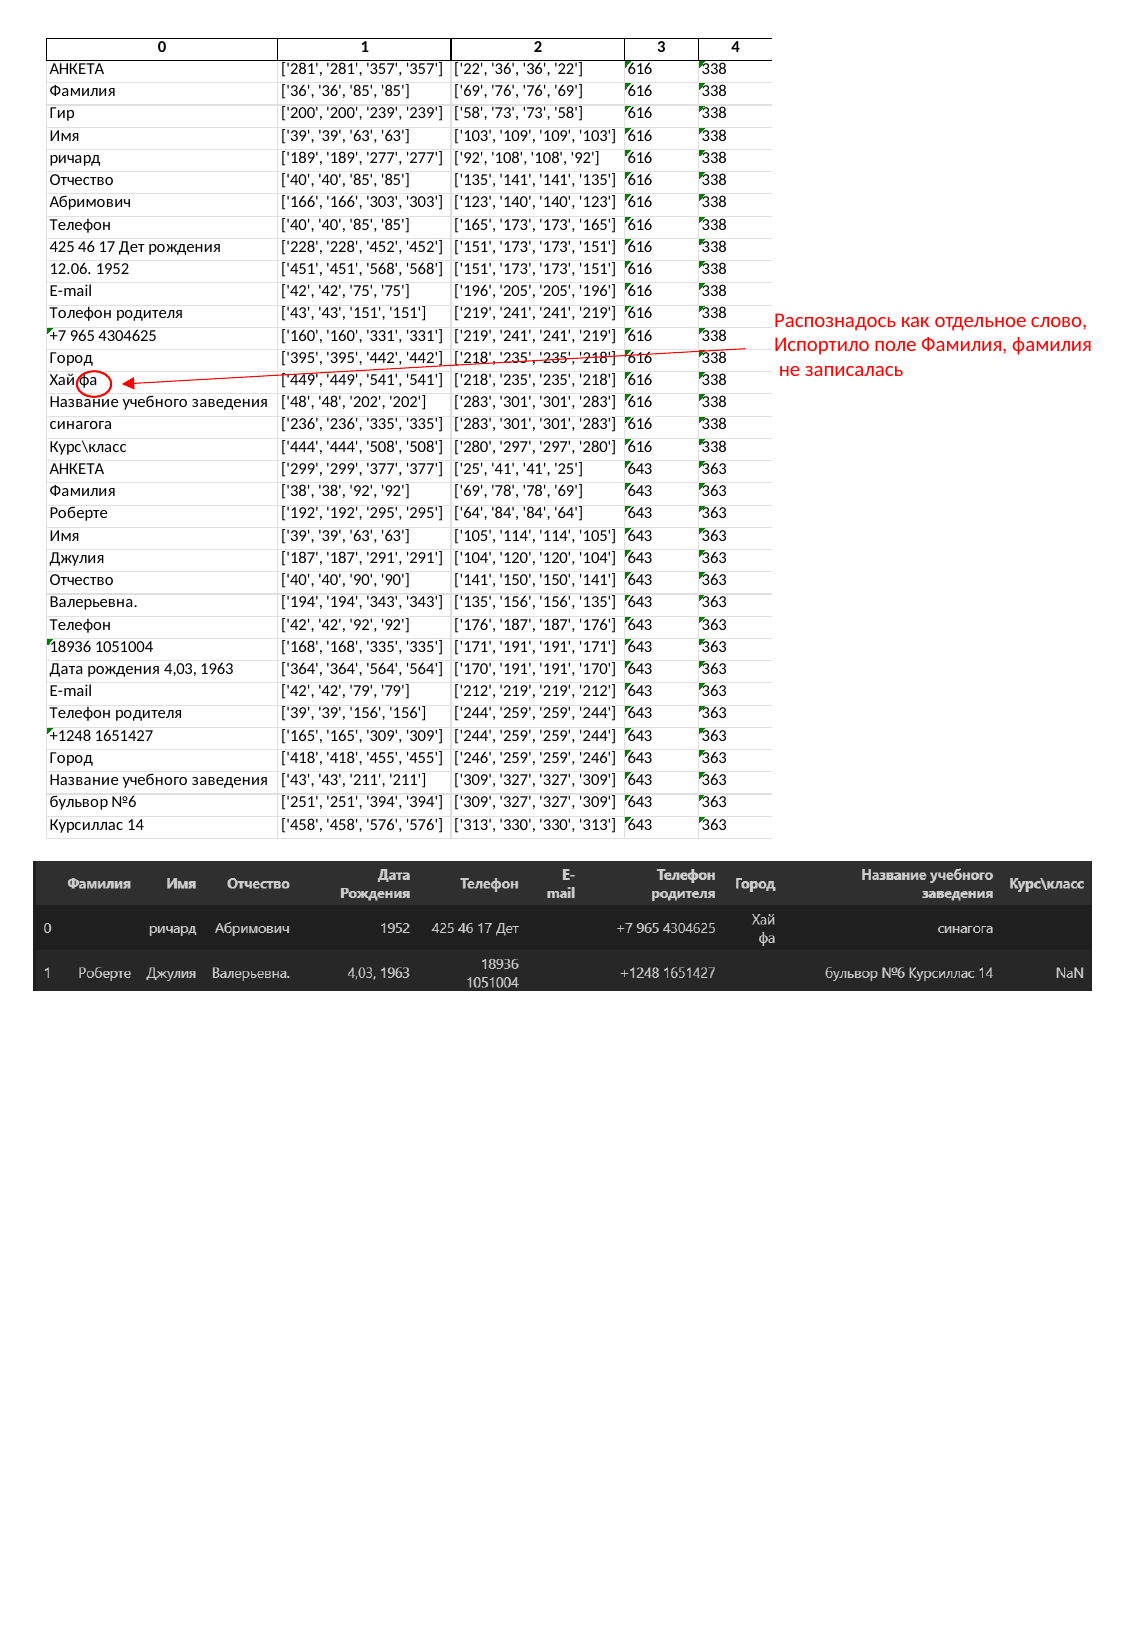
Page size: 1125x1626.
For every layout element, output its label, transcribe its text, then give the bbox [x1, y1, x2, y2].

picture [45, 37, 773, 839]
text_box Распознадось как отдельное слово, Испортило поле Фамилия, фамилия не записалась [773, 298, 1108, 389]
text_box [121, 348, 745, 385]
picture [33, 861, 1092, 991]
